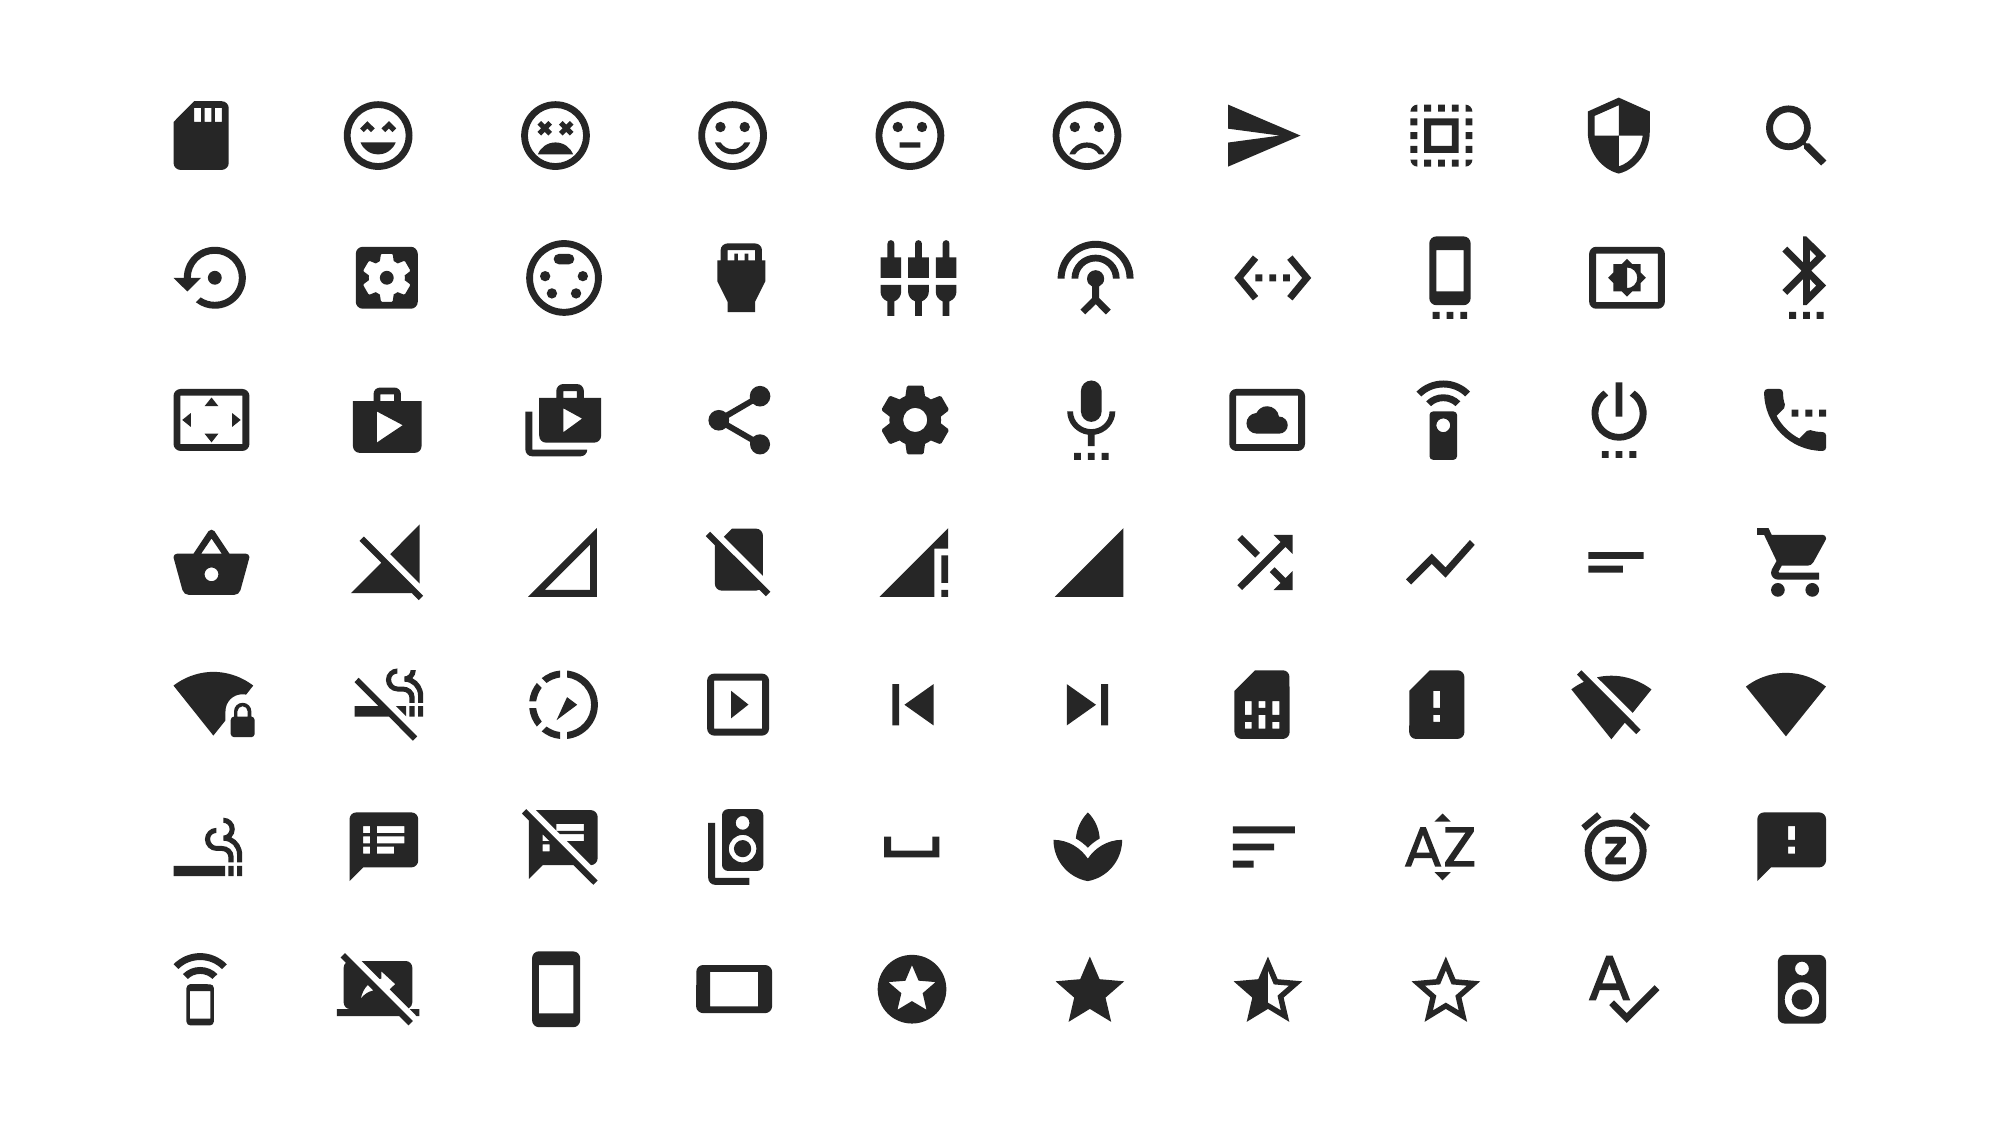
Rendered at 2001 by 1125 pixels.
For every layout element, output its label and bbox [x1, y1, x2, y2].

text_box [1465, 118, 1473, 126]
text_box [385, 668, 415, 703]
text_box [908, 284, 929, 316]
text_box [1410, 118, 1418, 126]
text_box [1053, 839, 1123, 882]
text_box [1232, 843, 1275, 851]
text_box [336, 953, 413, 1026]
text_box [1406, 540, 1475, 585]
text_box [1080, 380, 1102, 422]
text_box [1087, 452, 1095, 460]
text_box [525, 411, 588, 457]
text_box [1434, 872, 1451, 881]
text_box [418, 706, 424, 717]
text_box [228, 865, 234, 877]
text_box [696, 965, 773, 1014]
text_box [1438, 159, 1445, 167]
text_box [1409, 670, 1465, 739]
text_box [1588, 565, 1623, 573]
text_box [1228, 104, 1301, 167]
text_box [355, 246, 418, 309]
text_box [1066, 684, 1097, 726]
text_box [1803, 311, 1810, 319]
text_box [1465, 104, 1473, 112]
text_box [1581, 812, 1602, 831]
text_box [698, 101, 767, 170]
text_box [1074, 452, 1081, 460]
text_box [1465, 132, 1473, 140]
text_box [173, 246, 246, 309]
text_box [173, 953, 227, 970]
text_box [904, 684, 934, 726]
text_box [1237, 534, 1293, 591]
text_box [1597, 675, 1652, 713]
text_box [528, 528, 597, 597]
text_box [343, 101, 413, 170]
text_box [1067, 411, 1116, 447]
text_box [529, 708, 542, 727]
text_box [354, 677, 418, 741]
text_box [173, 865, 226, 877]
text_box [186, 984, 214, 1026]
text_box [1410, 145, 1418, 153]
text_box [1410, 104, 1418, 112]
text_box [1601, 451, 1609, 458]
text_box [1438, 104, 1445, 112]
text_box [1777, 954, 1827, 1024]
text_box [173, 101, 229, 170]
text_box [567, 670, 598, 739]
text_box [223, 817, 243, 863]
text_box [541, 670, 561, 683]
text_box [1451, 159, 1459, 167]
text_box [877, 954, 947, 1024]
text_box [1410, 132, 1418, 140]
text_box [526, 240, 602, 316]
text_box [722, 809, 764, 871]
text_box [1052, 101, 1122, 170]
text_box [1766, 105, 1827, 166]
text_box [1232, 826, 1295, 834]
text_box [1255, 274, 1263, 282]
text_box [935, 240, 957, 278]
text_box [541, 726, 561, 739]
text_box [1432, 311, 1440, 319]
text_box [1465, 159, 1473, 167]
text_box [1283, 274, 1290, 282]
text_box [892, 684, 900, 726]
text_box [1584, 819, 1647, 882]
text_box [1075, 812, 1100, 848]
text_box [717, 243, 766, 313]
text_box [237, 865, 243, 877]
text_box [529, 682, 542, 702]
text_box [1054, 528, 1124, 597]
text_box [1571, 670, 1641, 740]
text_box [1615, 451, 1623, 458]
text_box [1591, 390, 1647, 441]
text_box [532, 951, 581, 1028]
text_box [879, 528, 949, 597]
text_box [556, 697, 578, 721]
text_box [1101, 452, 1109, 460]
text_box [1232, 860, 1254, 868]
text_box [1451, 104, 1459, 112]
text_box [705, 531, 771, 597]
text_box [352, 387, 422, 453]
text_box [1615, 382, 1623, 417]
text_box [1445, 827, 1475, 867]
text_box [1424, 159, 1432, 167]
text_box [173, 671, 254, 736]
text_box [521, 809, 598, 885]
text_box [884, 836, 940, 858]
text_box [1816, 311, 1824, 319]
text_box [182, 966, 218, 979]
text_box [361, 961, 420, 1017]
text_box [1757, 812, 1827, 882]
text_box [521, 101, 590, 170]
text_box [1434, 813, 1451, 822]
text_box [1587, 97, 1650, 174]
text_box [1446, 311, 1454, 319]
text_box [1771, 582, 1785, 597]
text_box [1424, 104, 1432, 112]
text_box [1233, 956, 1303, 1022]
text_box [1805, 582, 1820, 597]
text_box [1057, 240, 1134, 279]
text_box [880, 284, 902, 316]
text_box [1588, 552, 1644, 559]
text_box [935, 284, 957, 316]
text_box [1609, 985, 1660, 1023]
text_box [539, 384, 602, 443]
text_box [881, 385, 949, 455]
text_box [707, 673, 770, 736]
text_box [1229, 388, 1306, 451]
text_box [875, 101, 945, 170]
text_box [173, 529, 250, 595]
text_box [1460, 311, 1468, 319]
text_box [1465, 145, 1473, 153]
text_box [1789, 311, 1797, 319]
text_box [404, 670, 424, 703]
text_box [908, 240, 929, 278]
text_box [1782, 236, 1827, 306]
text_box [708, 822, 750, 885]
text_box [173, 388, 250, 451]
text_box [1757, 528, 1827, 580]
text_box [1429, 236, 1471, 306]
text_box [880, 240, 902, 278]
text_box [1269, 274, 1277, 282]
text_box [708, 385, 771, 455]
text_box [1411, 956, 1481, 1022]
text_box [1287, 255, 1312, 301]
text_box [1424, 118, 1459, 153]
text_box [1745, 672, 1826, 737]
text_box [1101, 684, 1109, 726]
text_box [390, 524, 420, 584]
text_box [230, 702, 255, 738]
text_box [1764, 388, 1827, 451]
text_box [1426, 394, 1461, 407]
text_box [349, 812, 419, 882]
text_box [204, 827, 234, 863]
text_box [1080, 270, 1111, 315]
text_box [1629, 812, 1651, 831]
text_box [1629, 451, 1637, 458]
text_box [1410, 159, 1418, 167]
text_box [1055, 956, 1125, 1022]
text_box [1234, 255, 1259, 301]
text_box [1404, 827, 1442, 867]
text_box [1234, 670, 1290, 739]
text_box [350, 536, 424, 601]
text_box [723, 528, 763, 576]
text_box [1416, 380, 1471, 397]
text_box [1429, 411, 1458, 460]
text_box [1588, 955, 1631, 1001]
text_box [1589, 246, 1665, 309]
